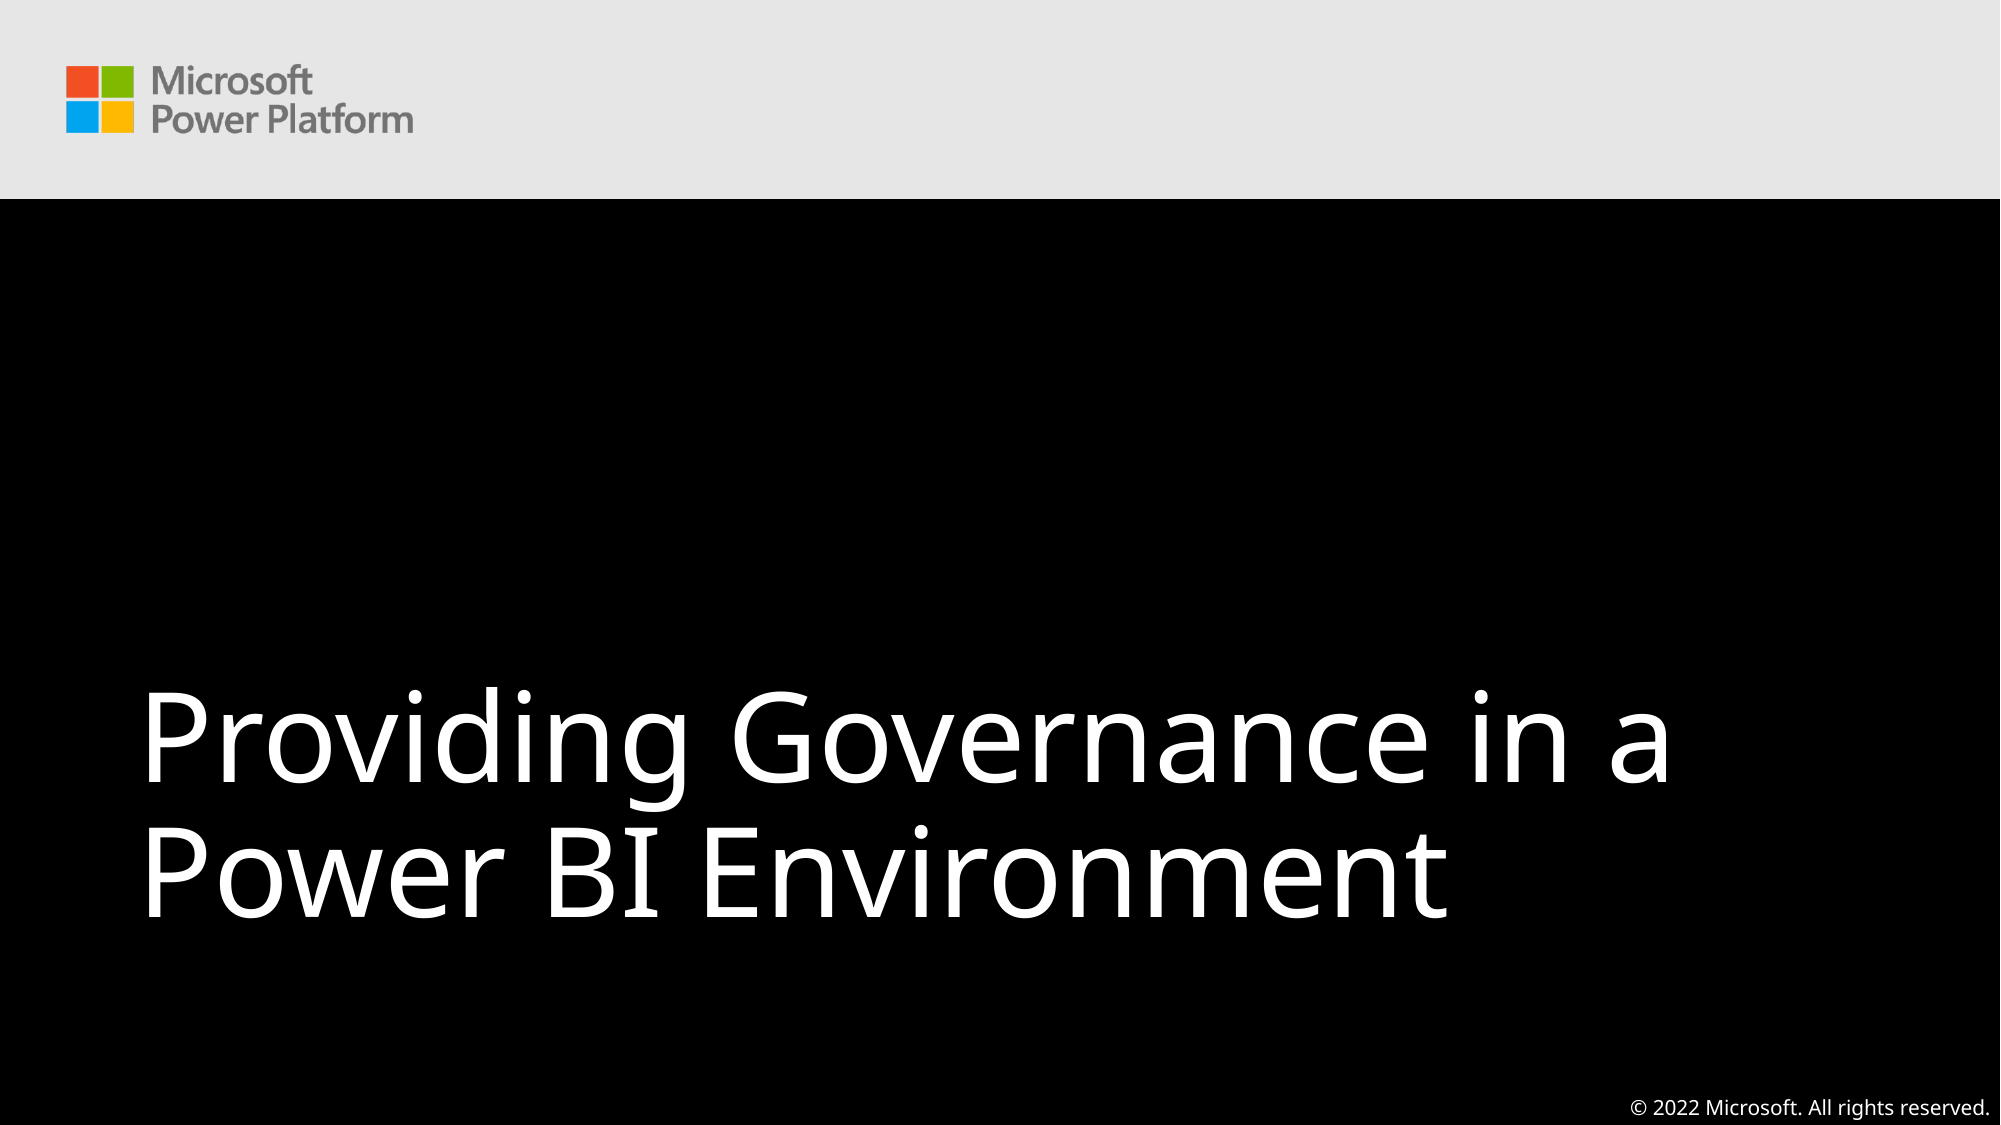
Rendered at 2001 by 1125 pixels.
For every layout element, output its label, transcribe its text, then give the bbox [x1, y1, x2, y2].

list Providing Governance in a Power BI Environment [122, 667, 1714, 1028]
picture [0, 0, 480, 199]
text_box © 2022 Microsoft. All rights reserved. [1587, 1088, 2000, 1125]
